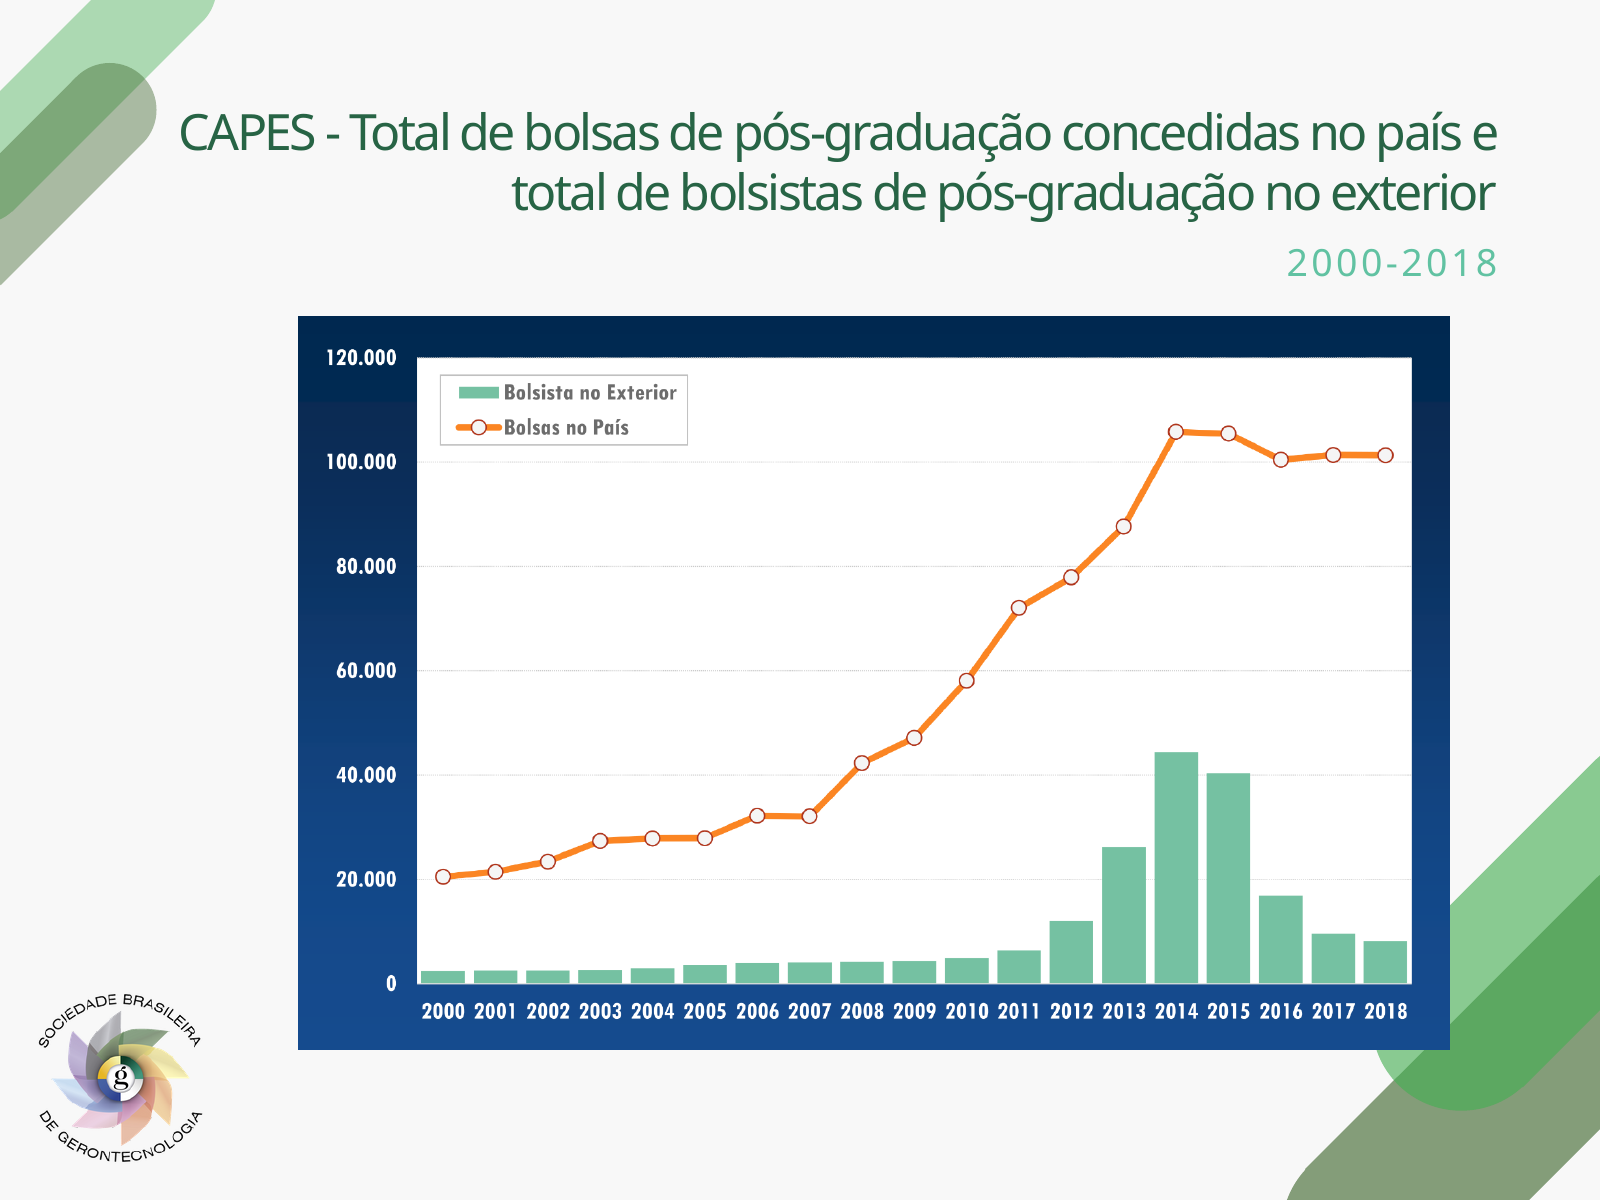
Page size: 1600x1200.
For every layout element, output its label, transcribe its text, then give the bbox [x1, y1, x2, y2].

list 2000-2018 [236, 231, 1513, 302]
picture [24, 984, 216, 1176]
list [298, 316, 1450, 1051]
title CAPES - Total de bolsas de pós-graduação concedidas no país e total de bolsistas de pós-graduação no exterior [162, 87, 1513, 233]
